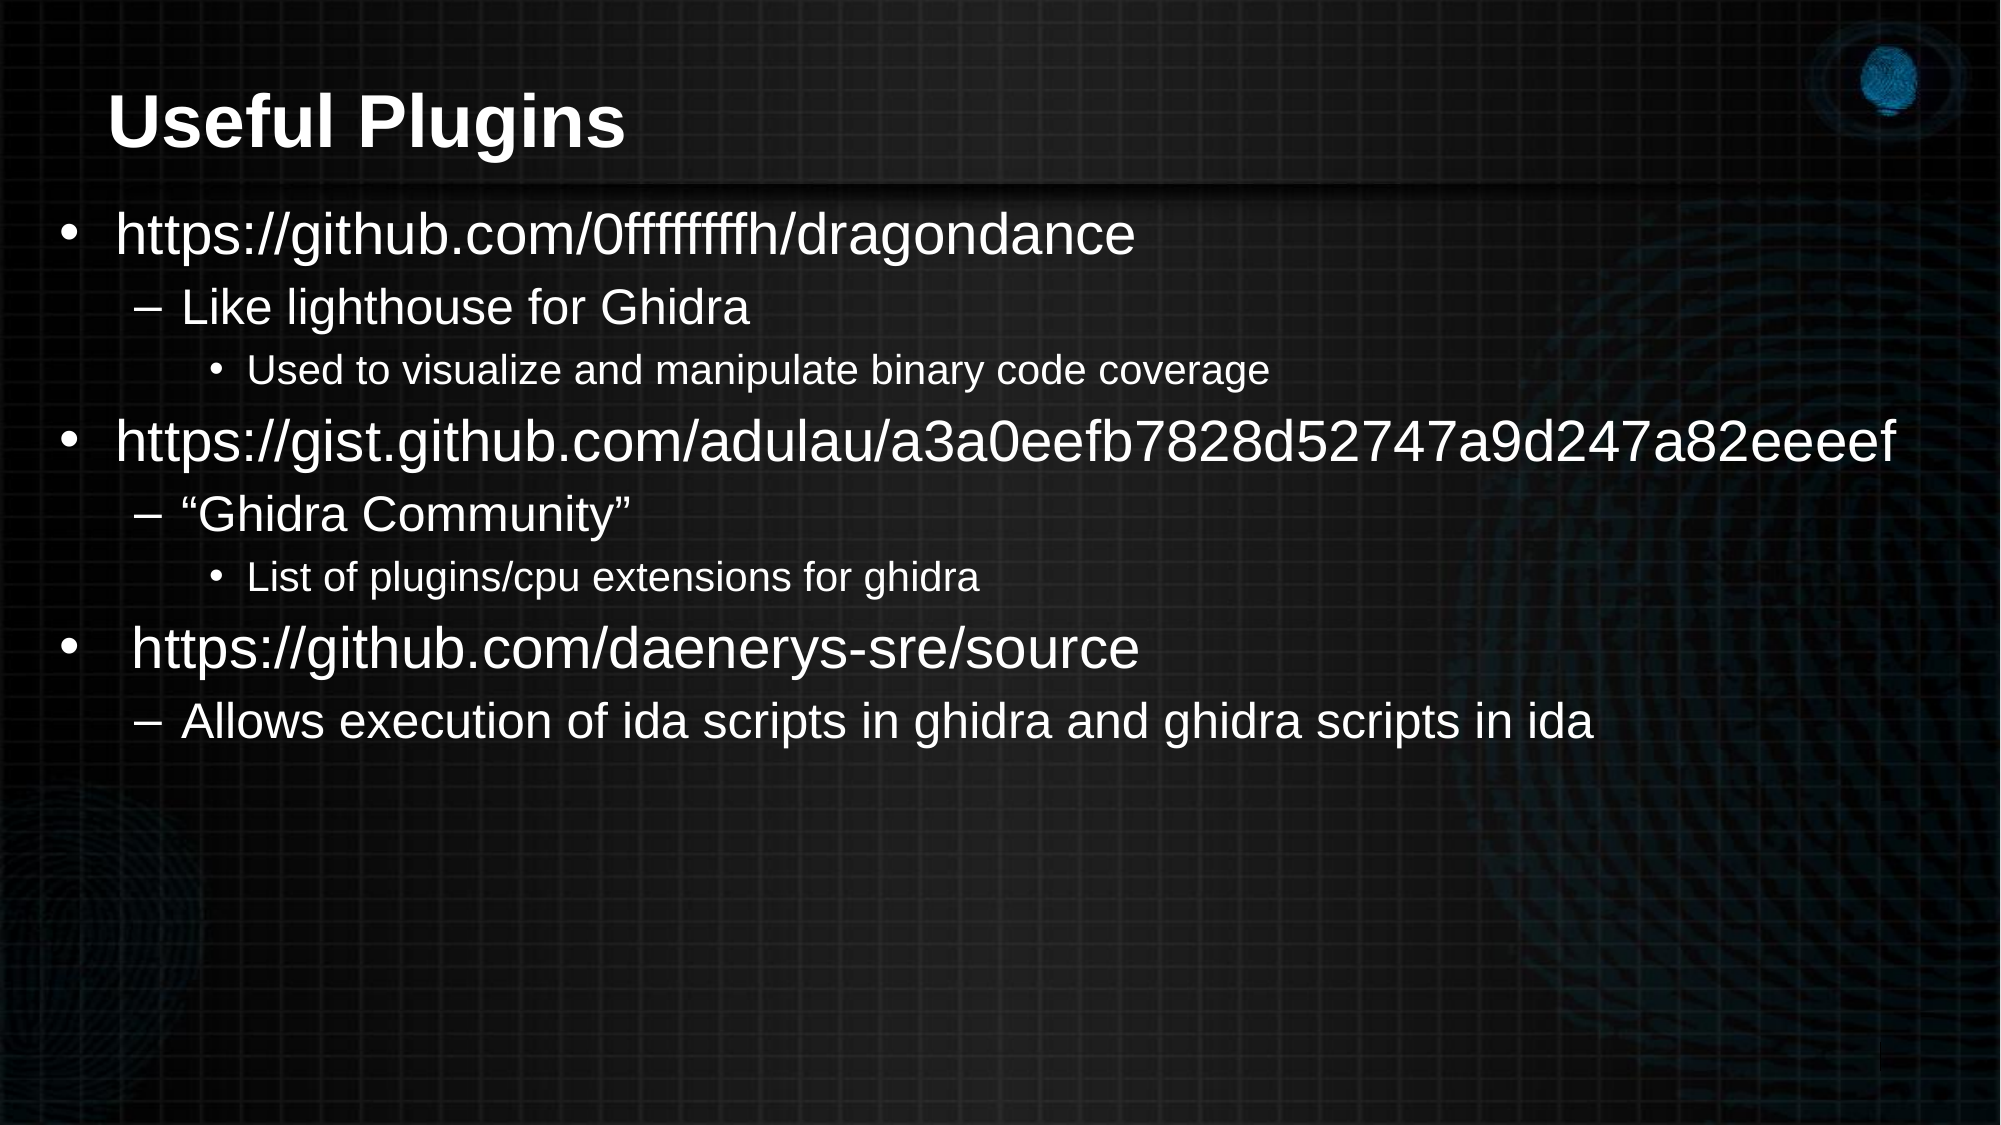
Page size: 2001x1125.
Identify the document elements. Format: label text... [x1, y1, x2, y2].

list https://github.com/0ffffffffh/dragondance Like lighthouse for Ghidra Used to visualize and manipulate binary code coverage https://gist.github.com/adulau/a3a0eefb7828d52747a9d247a82eeeef “Ghidra Community” List of plugins/cpu extensions for ghidra https://github.com/daenerys-sre/source Allows execution of ida scripts in ghidra and ghidra scripts in ida [51, 188, 1949, 876]
picture [0, 0, 2001, 1125]
title Useful Plugins [99, 23, 1901, 188]
